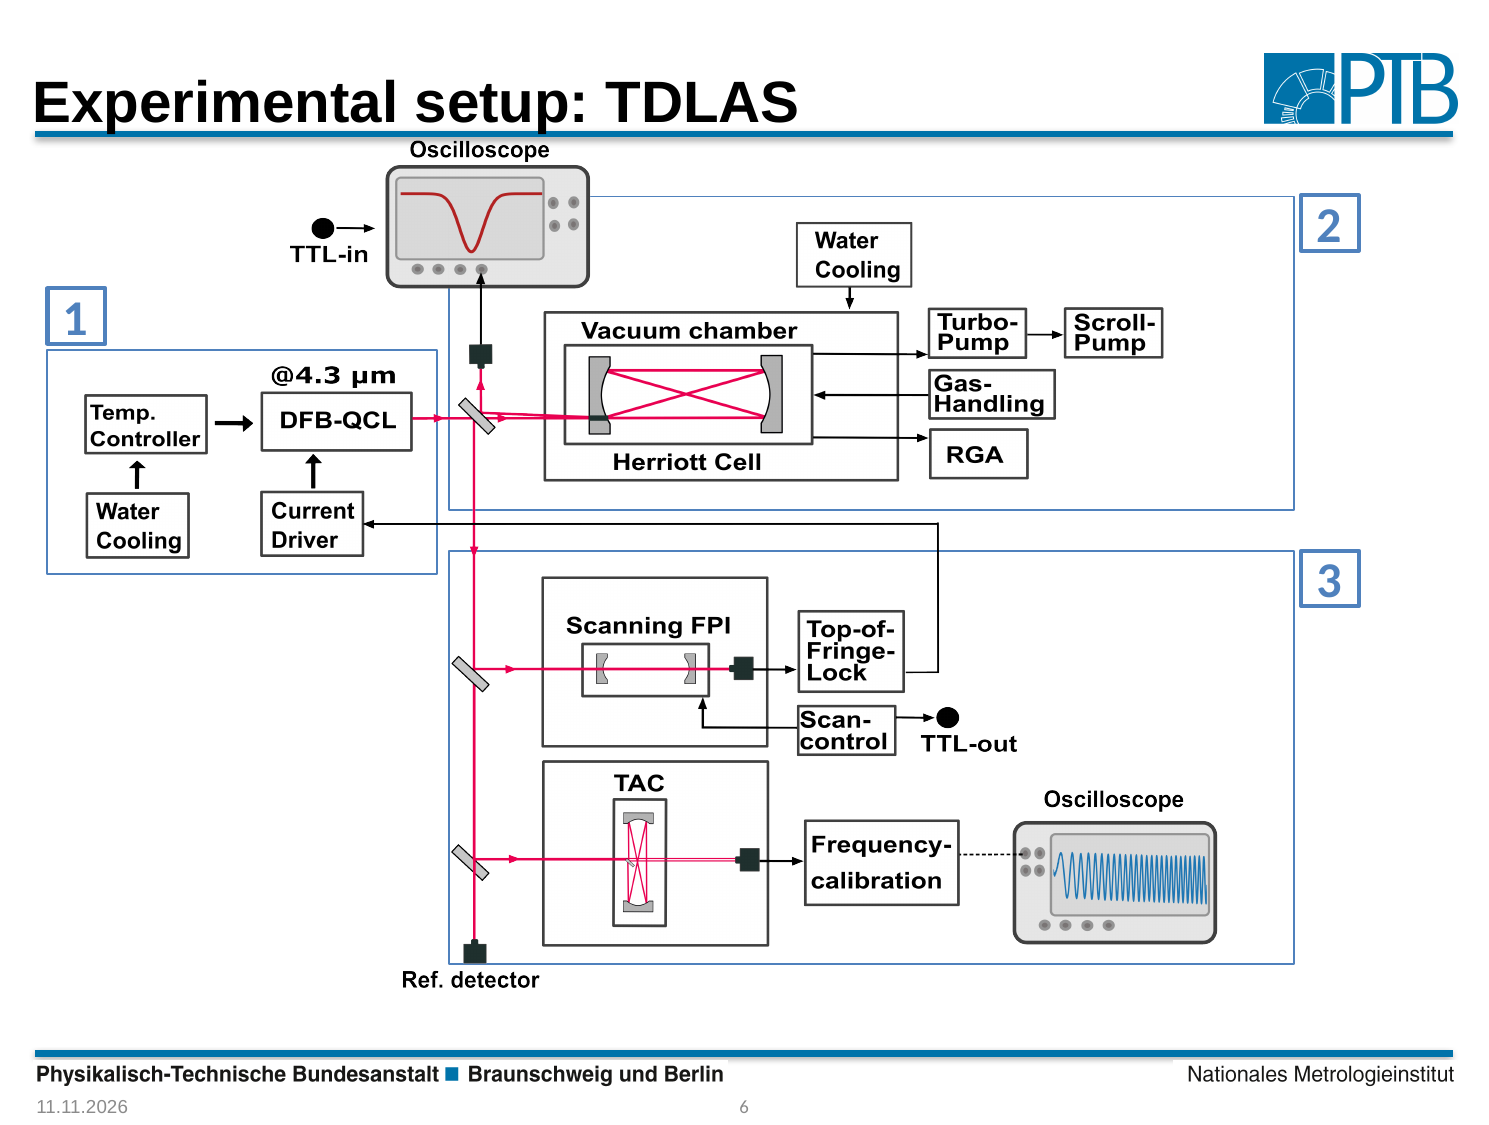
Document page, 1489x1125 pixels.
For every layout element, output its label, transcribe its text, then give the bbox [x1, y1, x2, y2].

title Experimental setup: TDLAS [17, 35, 1447, 164]
picture [41, 138, 1271, 1000]
text_box [1276, 194, 1296, 512]
picture [1173, 1060, 1457, 1088]
picture [41, 125, 1271, 133]
text_box [1276, 549, 1296, 966]
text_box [1300, 184, 1383, 261]
picture [1447, 106, 1459, 124]
slide_number 6 [697, 1087, 791, 1125]
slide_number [21, 1087, 666, 1125]
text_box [1300, 540, 1383, 617]
picture [1447, 53, 1459, 101]
picture [33, 1060, 728, 1088]
